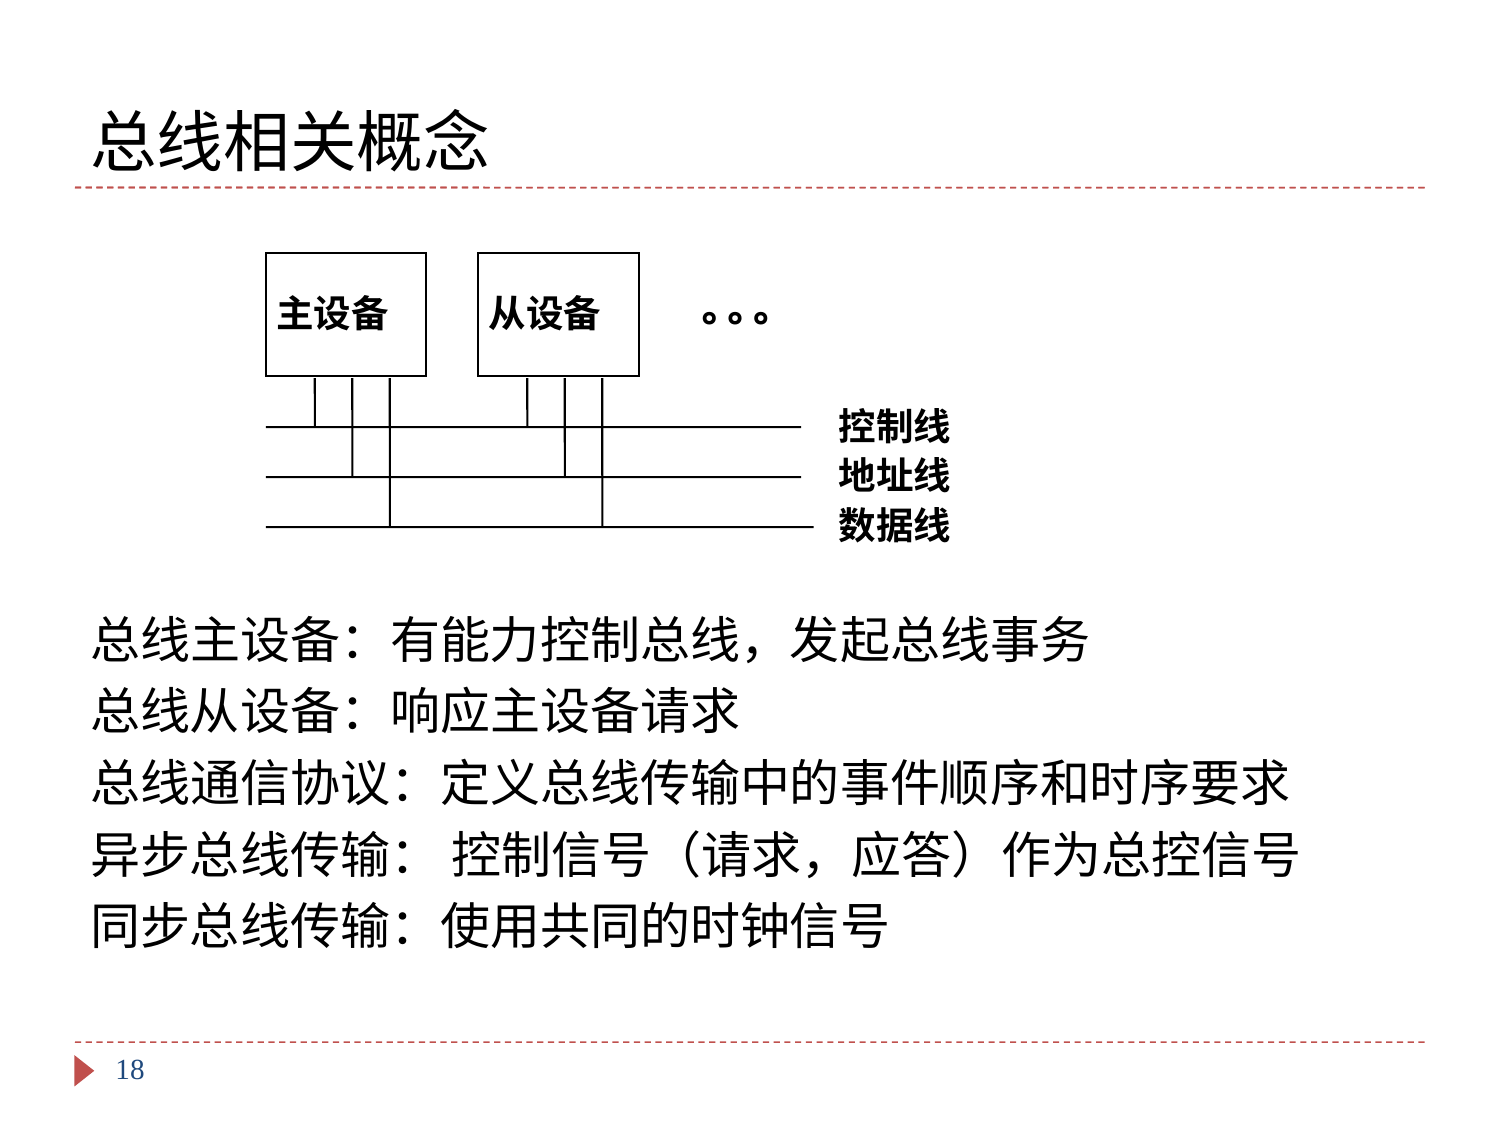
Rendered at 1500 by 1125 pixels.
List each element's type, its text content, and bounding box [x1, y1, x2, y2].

text_box 数据线 [828, 505, 962, 552]
text_box 地址线 [828, 455, 962, 502]
text_box [265, 253, 427, 377]
title 总线相关概念 [75, 24, 1425, 188]
text_box [478, 253, 639, 377]
slide_number 18 [100, 1042, 426, 1103]
text_box 从设备 [478, 292, 612, 340]
list 总线主设备：有能力控制总线，发起总线事务 总线从设备：响应主设备请求 总线通信协议：定义总线传输中的事件顺序和时序要求 异步总线传输： 控制信号（请求，应答）作为总控信号 同步总线传输：使用共同的时钟信号 [75, 609, 1425, 1006]
text_box 控制线 [828, 405, 962, 452]
text_box 主设备 [265, 292, 400, 340]
text_box ° ° ° [691, 305, 780, 352]
